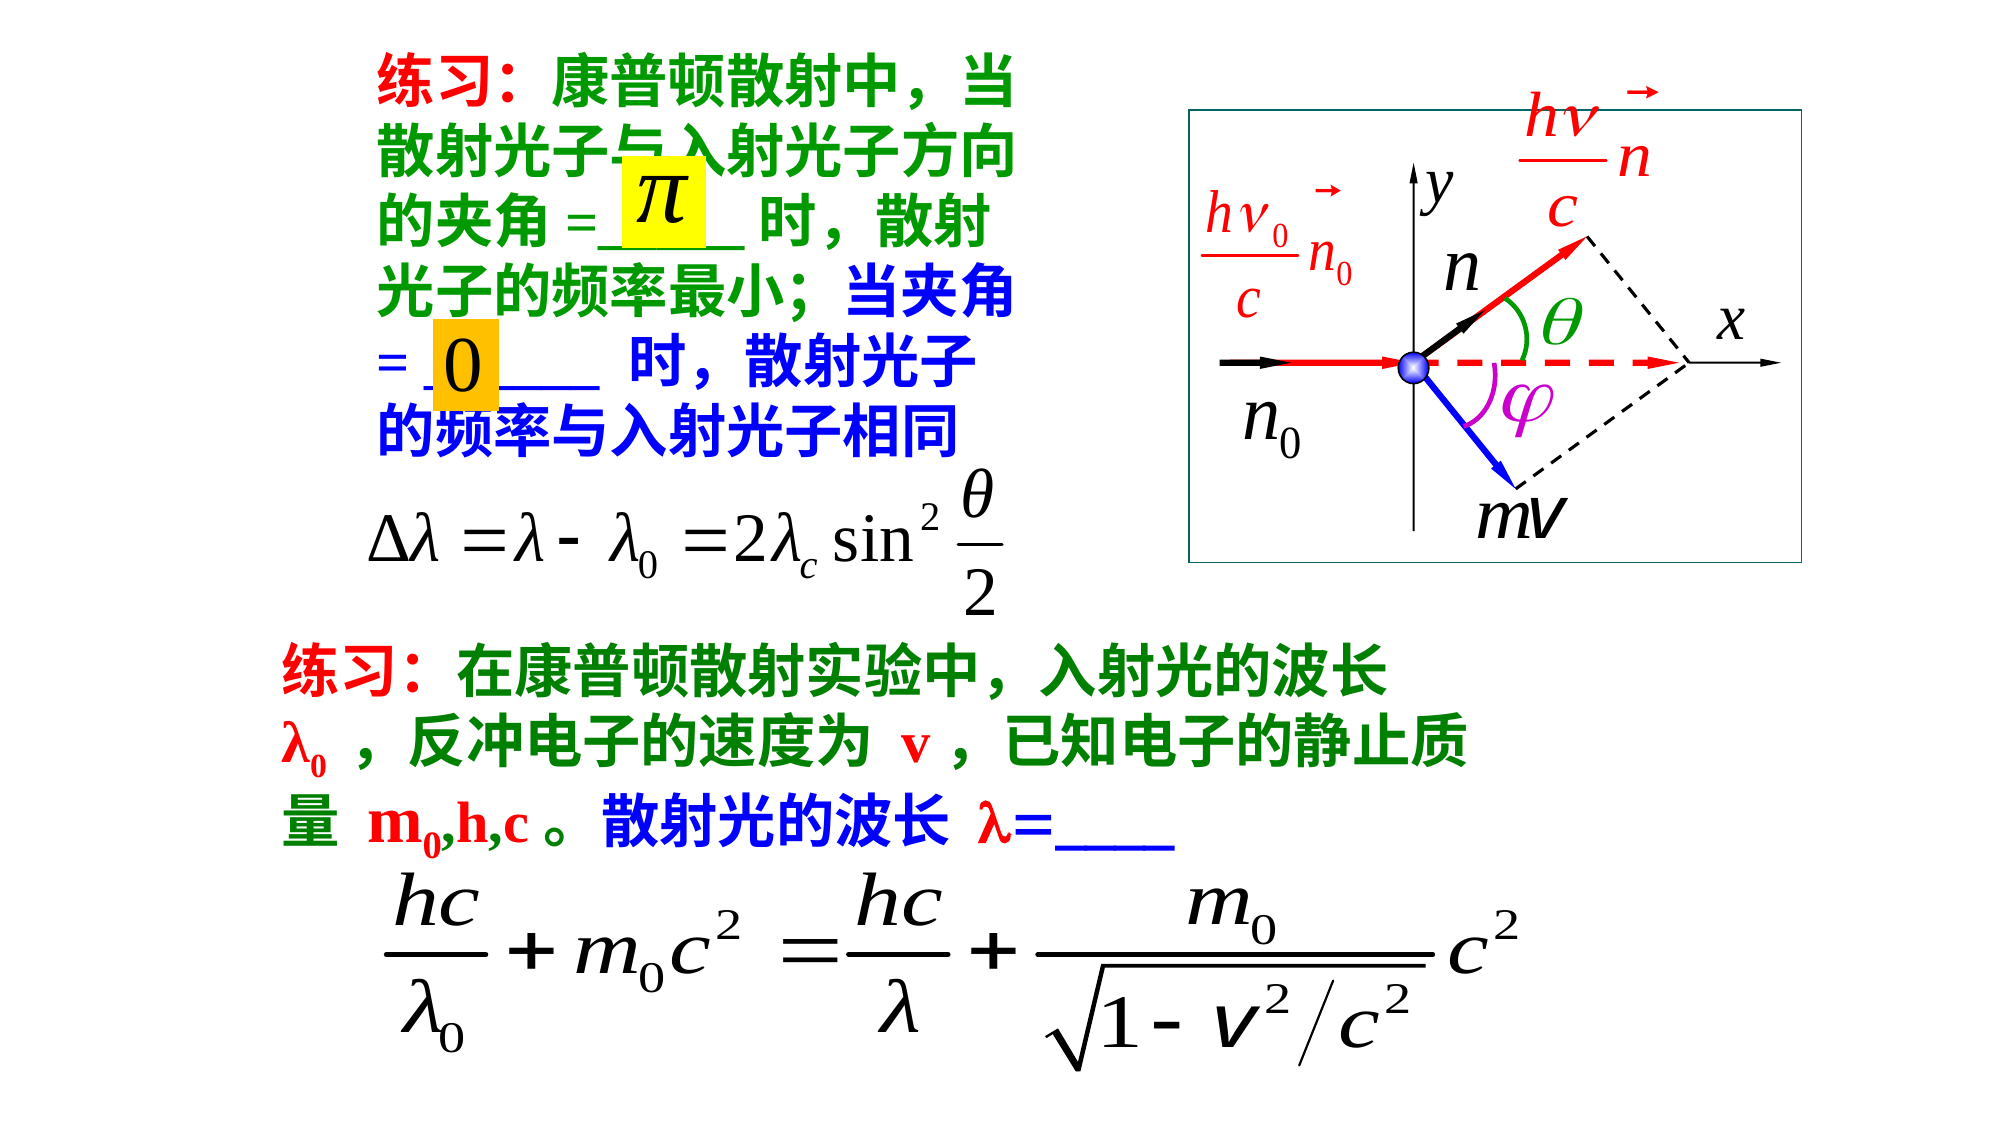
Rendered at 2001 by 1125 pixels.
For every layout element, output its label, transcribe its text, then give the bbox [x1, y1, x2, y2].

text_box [370, 853, 1537, 1088]
text_box 练习：康普顿散射中，当散射光子与入射光子方向的夹角=_____时，散射光子的频率最小；当夹角= ______ 时，散射光子的频率与入射光子相同 [362, 36, 1042, 472]
text_box 练习：在康普顿散射实验中，入射光的波长λ0 ，反冲电子的速度为 v，已知电子的静止质量 m0,h,c。散射光的波长 l=____ [266, 634, 1511, 866]
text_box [356, 451, 1018, 632]
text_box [622, 155, 707, 249]
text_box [432, 318, 500, 412]
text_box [1188, 74, 1802, 563]
